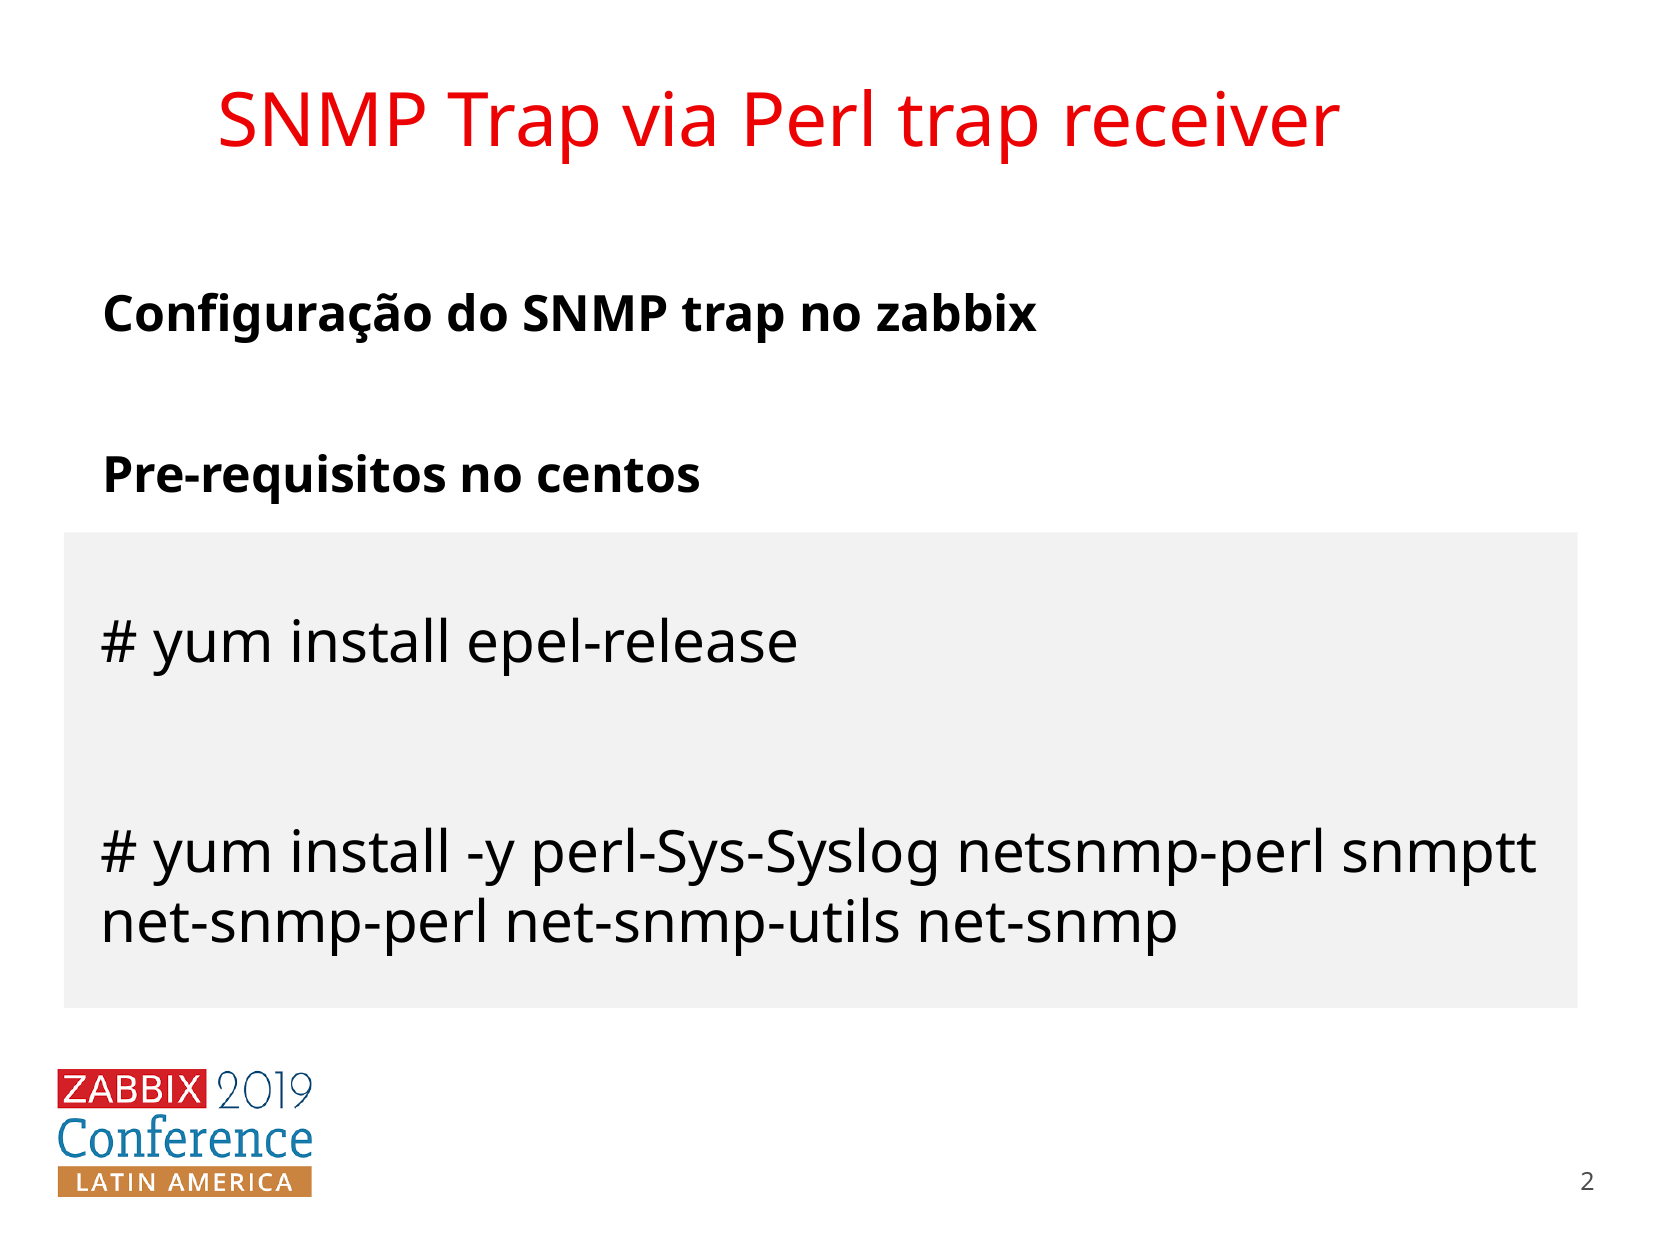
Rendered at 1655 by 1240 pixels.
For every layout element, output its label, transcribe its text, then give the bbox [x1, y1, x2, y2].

title SNMP Trap via Perl trap receiver [214, 69, 1515, 279]
picture [57, 1069, 312, 1198]
text_box Configuração do SNMP trap no zabbix Pre-requisitos no centos # yum install epel-release # yum install -y perl-Sys-Syslog netsnmp-perl snmptt net-snmp-perl net-snmp-utils net-snmp [100, 279, 1541, 955]
footer 2 [1578, 1163, 1599, 1240]
text_box [63, 532, 1578, 1008]
